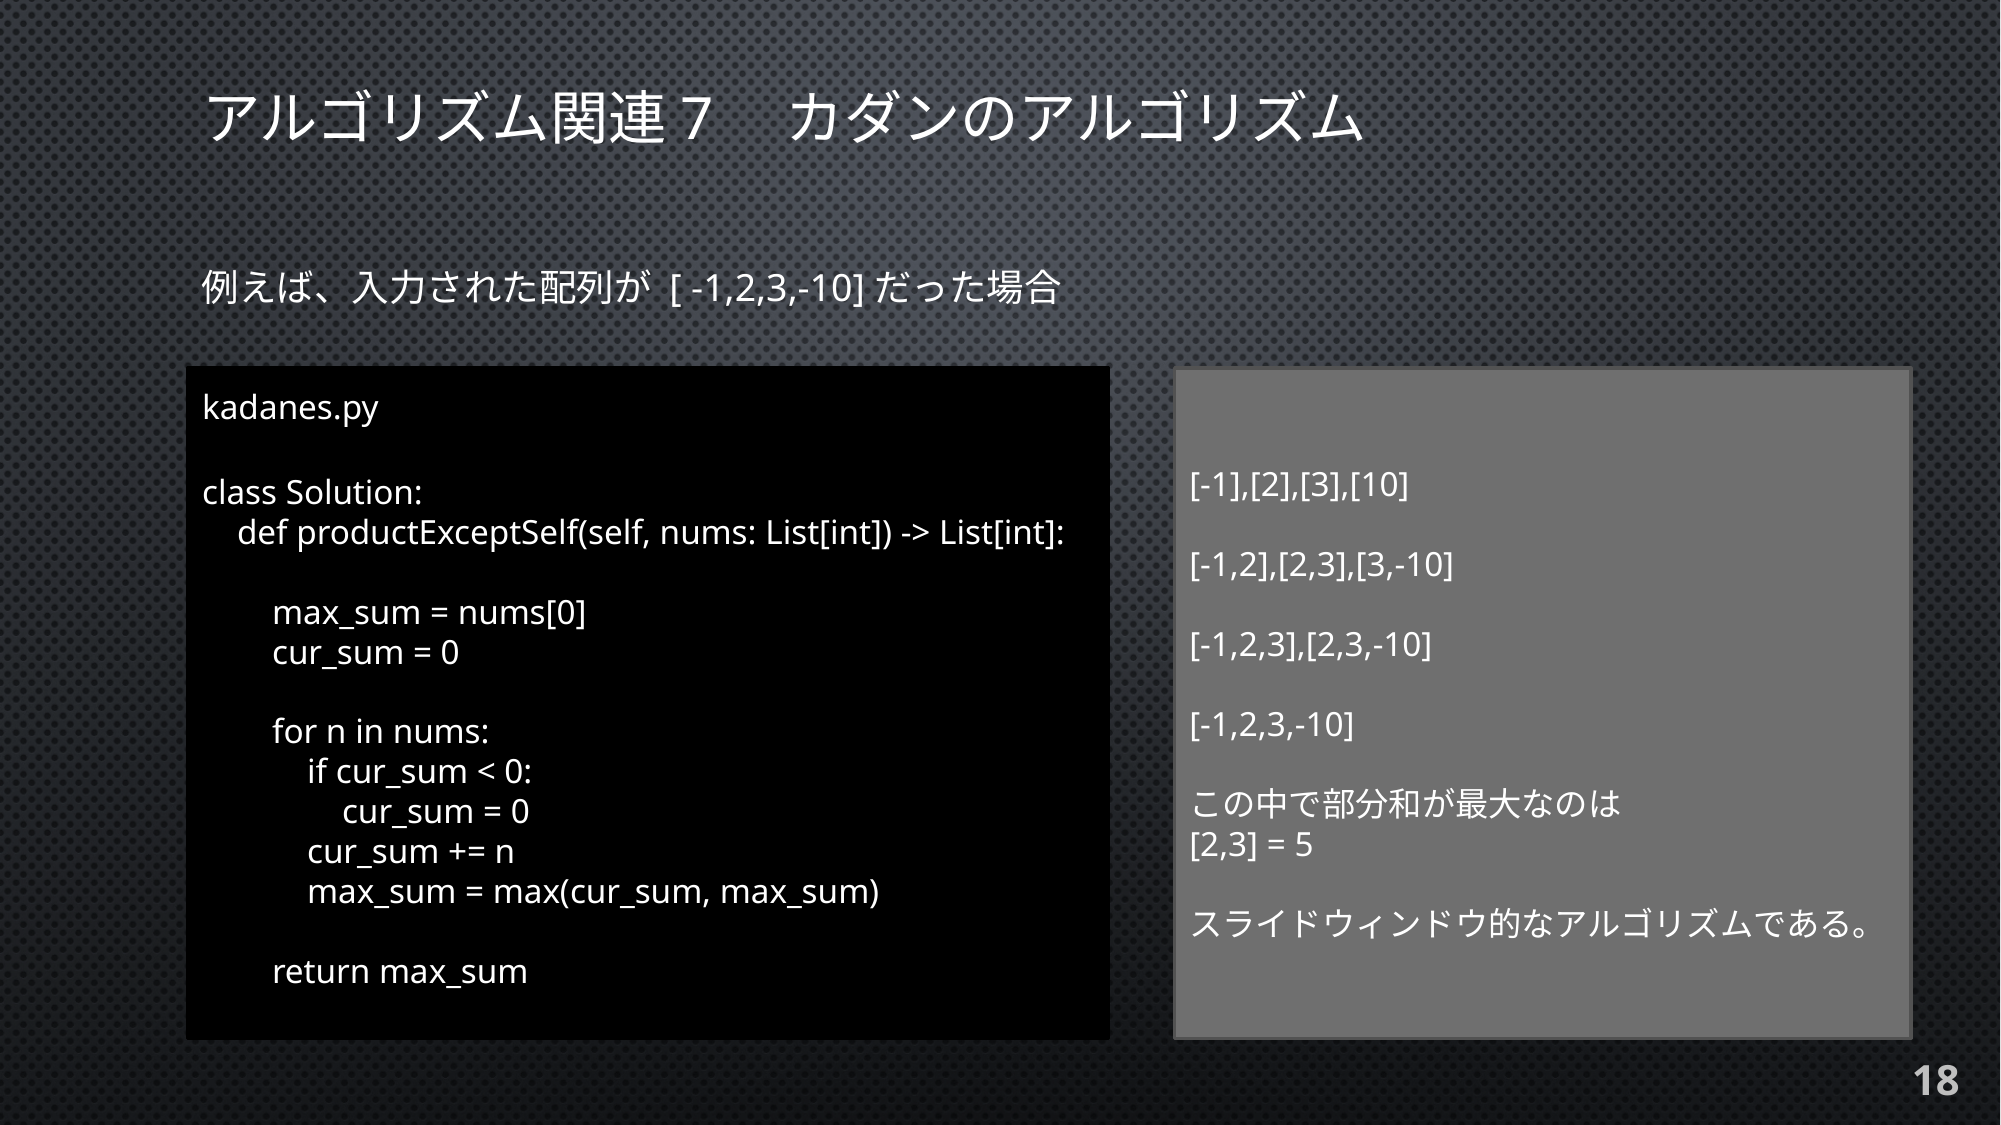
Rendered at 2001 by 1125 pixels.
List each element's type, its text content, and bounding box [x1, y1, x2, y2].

text_box [-1],[2],[3],[10] [-1,2],[2,3],[3,-10] [-1,2,3],[2,3,-10] [-1,2,3,-10] この中で部分和が最大なのは [2,3] = 5 スライドウィンドウ的なアルゴリズムである。 [1173, 366, 1913, 1040]
title アルゴリズム関連7 カダンのアルゴリズム [187, 27, 1594, 205]
text_box kadanes.py class Solution: def productExceptSelf(self, nums: List[int]) -> List[int]: max_sum = nums[0] cur_sum = 0 for n in nums: if cur_sum < 0: cur_sum = 0 cur_sum += n max_sum = max(cur_sum, max_sum) return max_sum [186, 366, 1110, 1040]
slide_number 18 [1884, 1052, 1975, 1113]
text_box 例えば、入力された配列が [ -1,2,3,-10]だった場合 [187, 256, 1627, 316]
